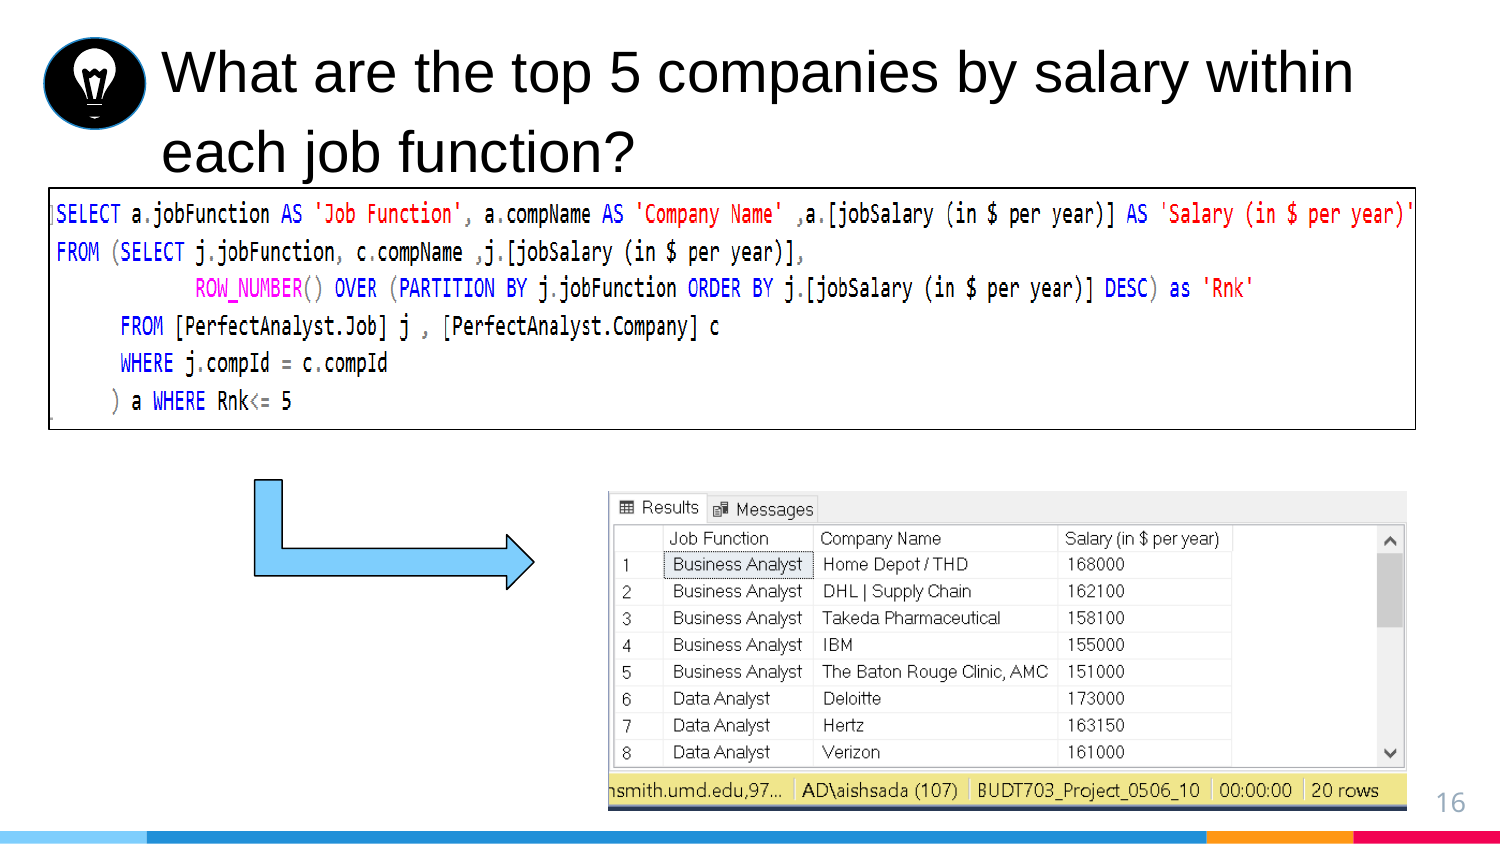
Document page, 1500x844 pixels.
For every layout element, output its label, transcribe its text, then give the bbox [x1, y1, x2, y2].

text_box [71, 46, 118, 121]
picture [49, 188, 1416, 429]
text_box [254, 479, 535, 590]
slide_number 16 [1391, 770, 1482, 822]
text_box [43, 37, 146, 124]
picture [608, 491, 1408, 811]
title What are the top 5 companies by salary within each job function? [146, 58, 1477, 200]
